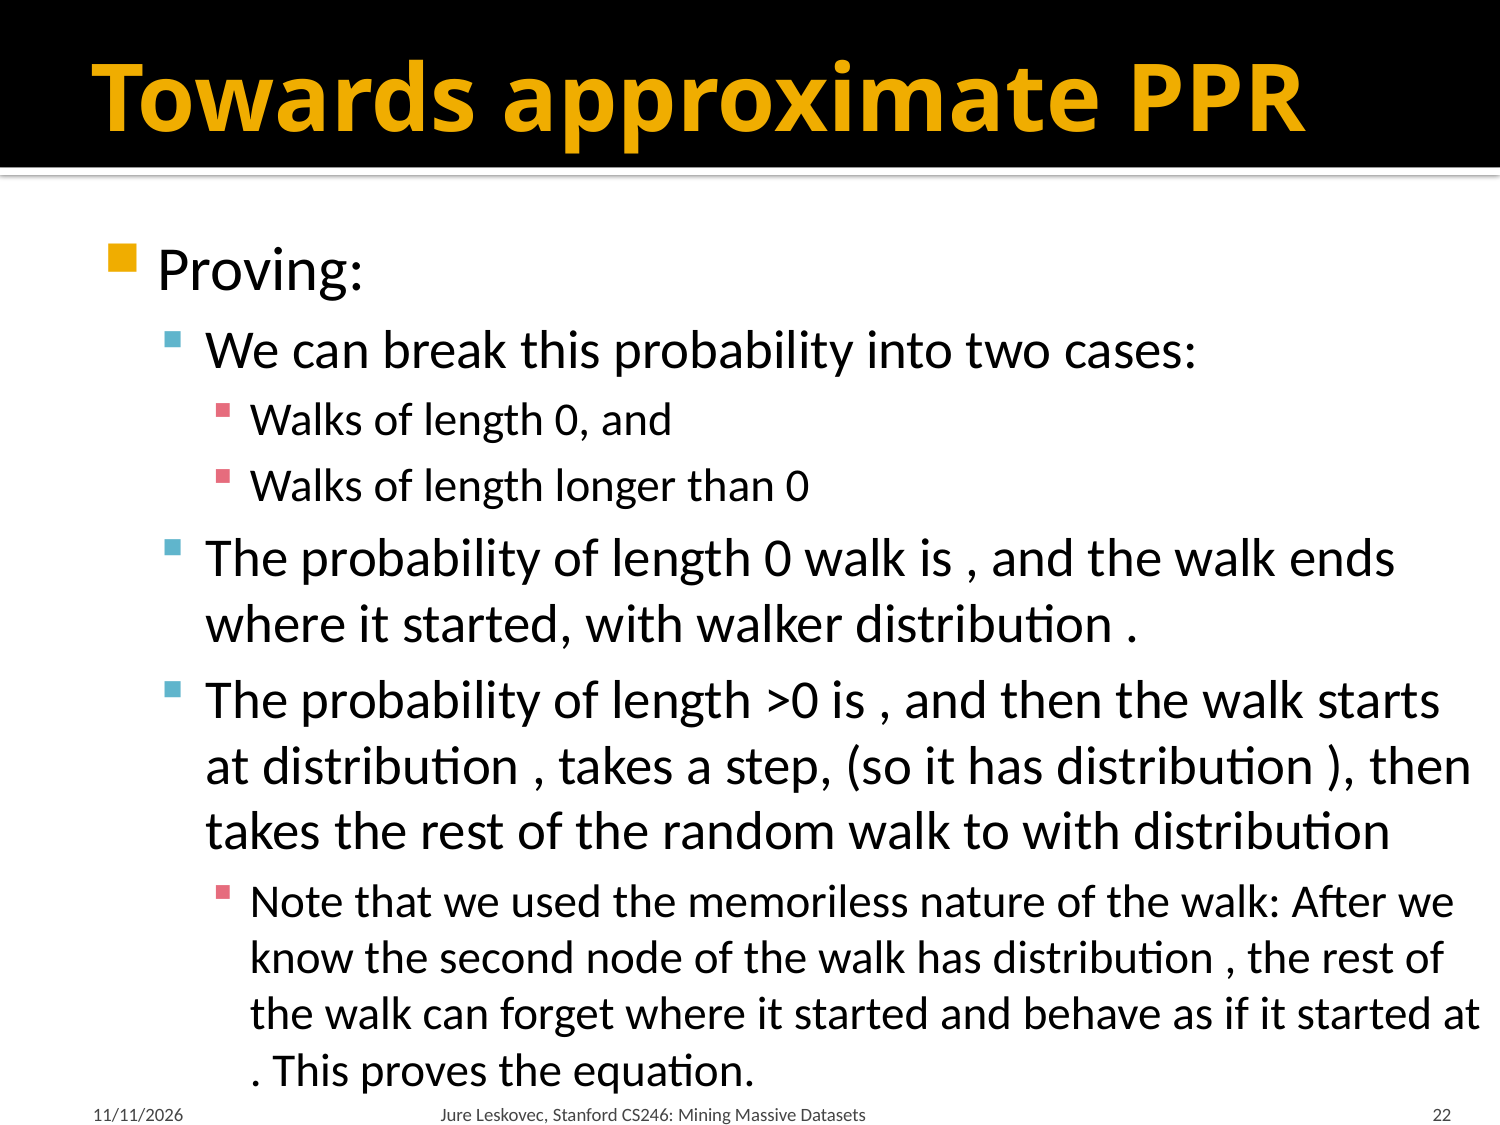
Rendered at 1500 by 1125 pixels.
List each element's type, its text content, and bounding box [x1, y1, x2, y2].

title Towards approximate PPR [75, 12, 1425, 175]
footer Jure Leskovec, Stanford CS246: Mining Massive Datasets [433, 1080, 1337, 1125]
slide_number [75, 1080, 425, 1125]
slide_number 22 [1345, 1080, 1467, 1125]
